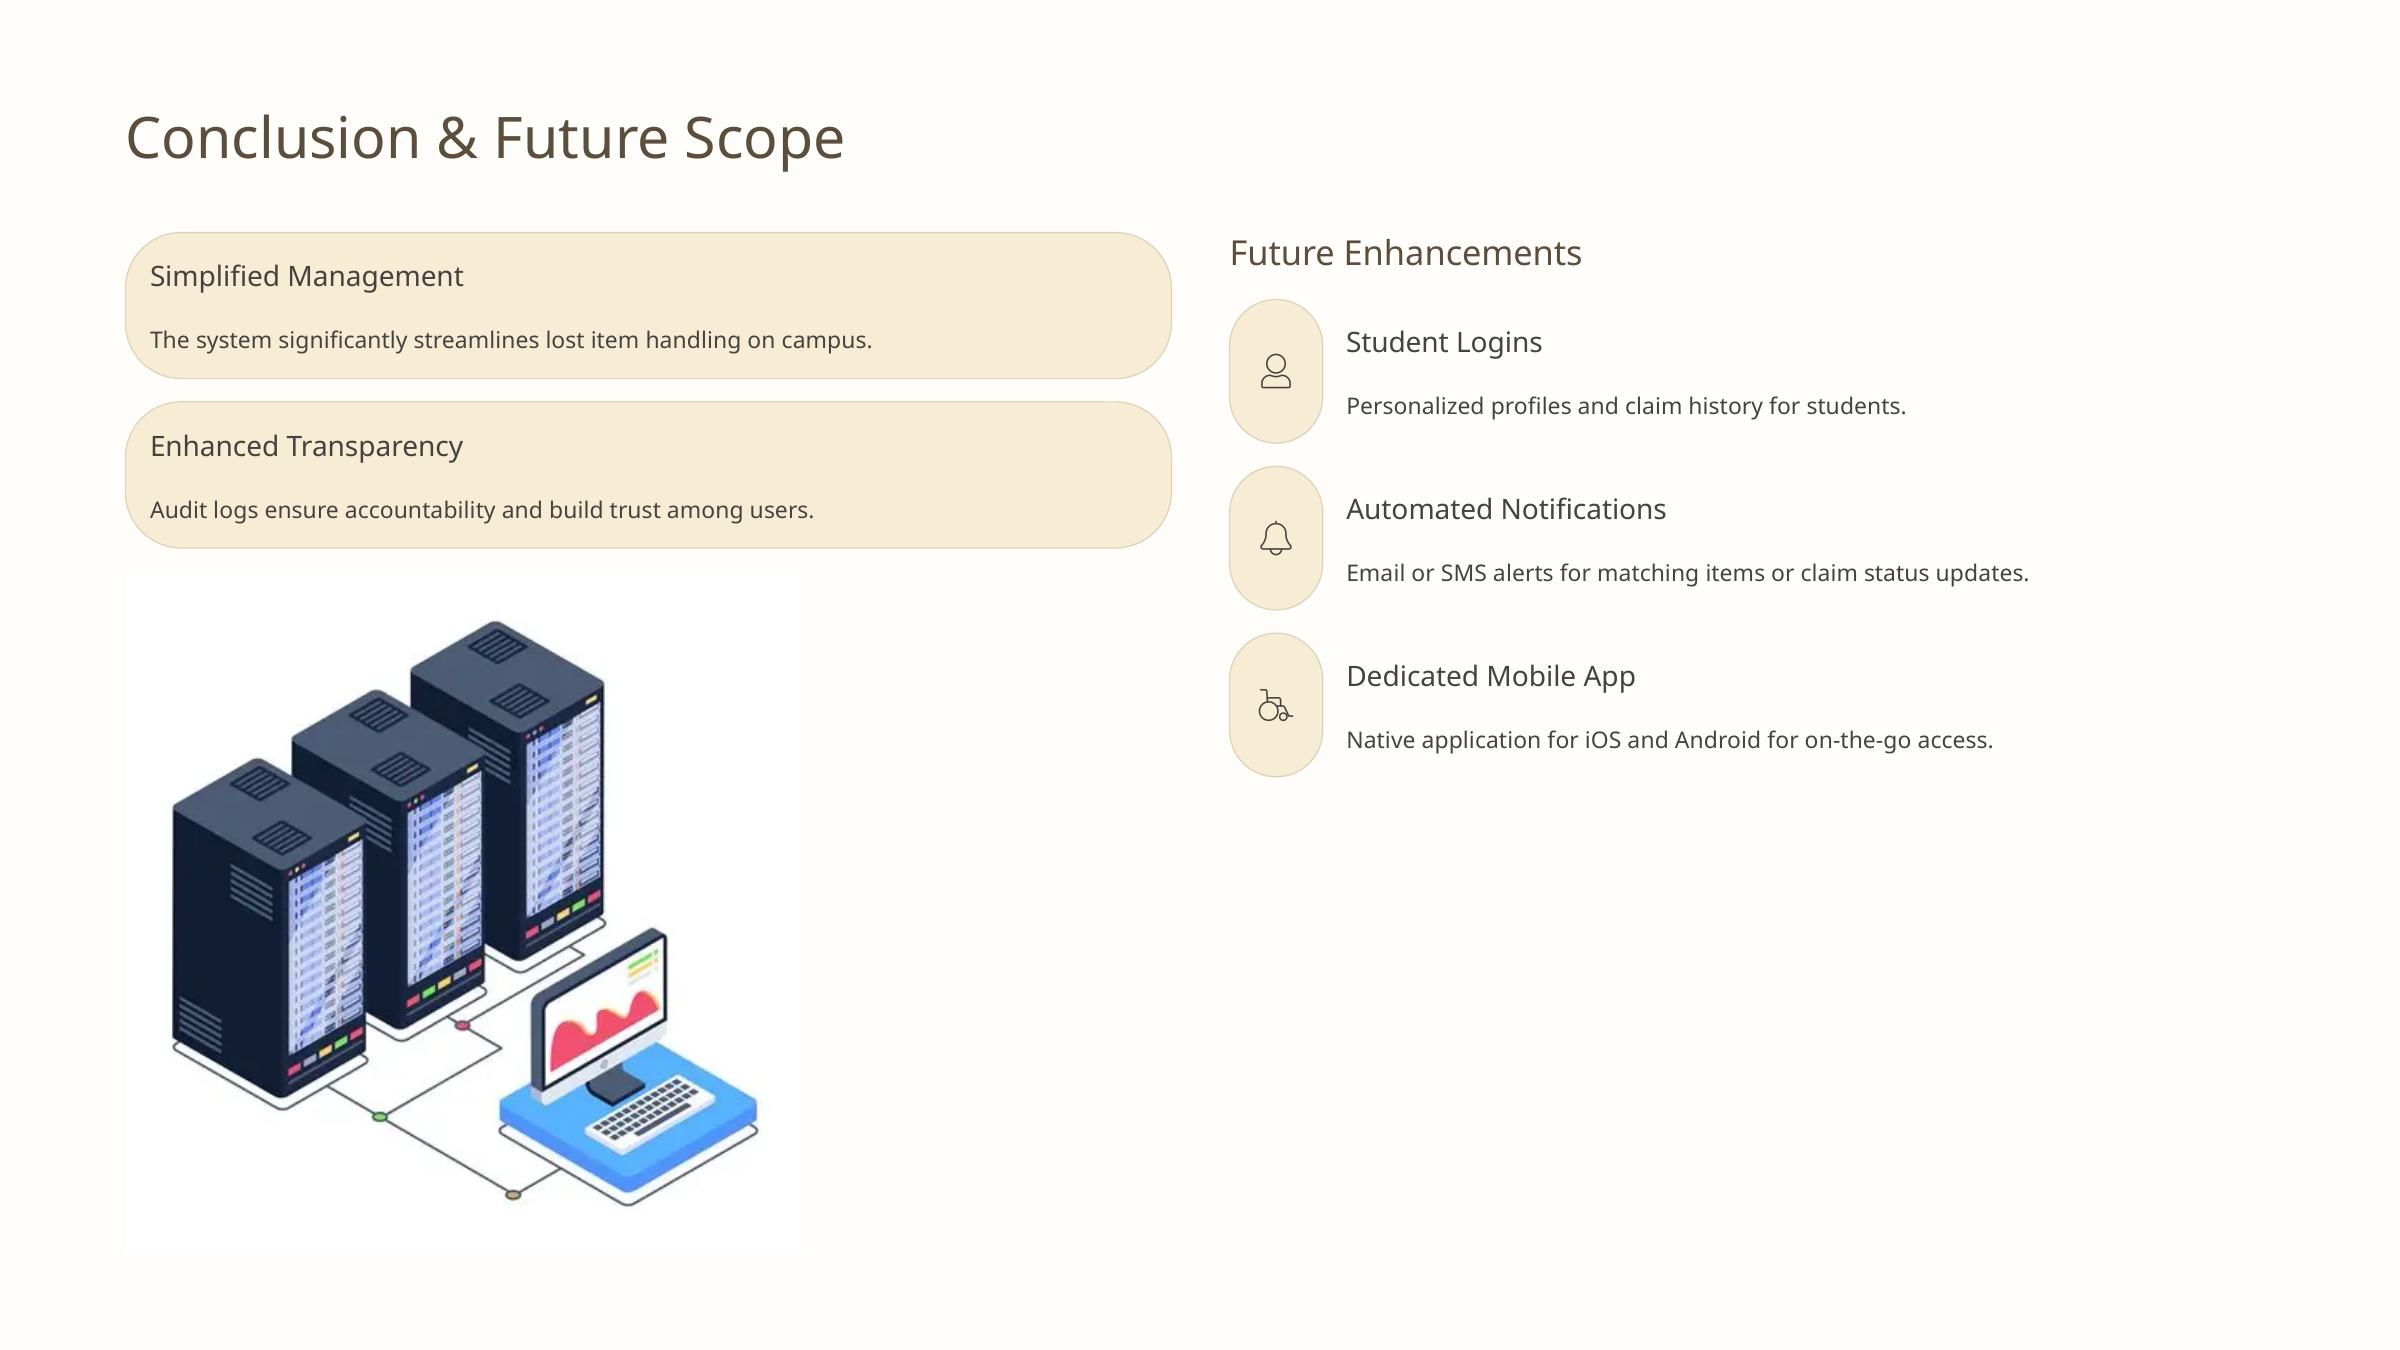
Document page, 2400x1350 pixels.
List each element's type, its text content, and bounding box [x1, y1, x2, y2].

text_box Simplified Management [149, 257, 514, 294]
picture [1258, 353, 1294, 389]
text_box Native application for iOS and Android for on-the-go access. [1346, 716, 2276, 754]
text_box [125, 232, 1172, 379]
text_box Enhanced Transparency [149, 426, 512, 463]
text_box Email or SMS alerts for matching items or claim status updates. [1346, 549, 2276, 587]
picture [125, 574, 806, 1255]
text_box Dedicated Mobile App [1346, 656, 1680, 693]
text_box Student Logins [1346, 322, 1638, 360]
text_box Conclusion & Future Scope [125, 98, 945, 172]
text_box [1229, 299, 1323, 444]
text_box [125, 401, 1172, 548]
text_box Future Enhancements [1229, 229, 1626, 274]
picture [1258, 687, 1294, 723]
text_box Automated Notifications [1346, 489, 1714, 526]
text_box Audit logs ensure accountability and build trust among users. [150, 486, 1147, 524]
text_box The system significantly streamlines lost item handling on campus. [150, 316, 1147, 354]
text_box [1229, 466, 1323, 610]
picture [1258, 520, 1294, 556]
text_box [1229, 633, 1323, 777]
text_box Personalized profiles and claim history for students. [1346, 382, 2276, 420]
